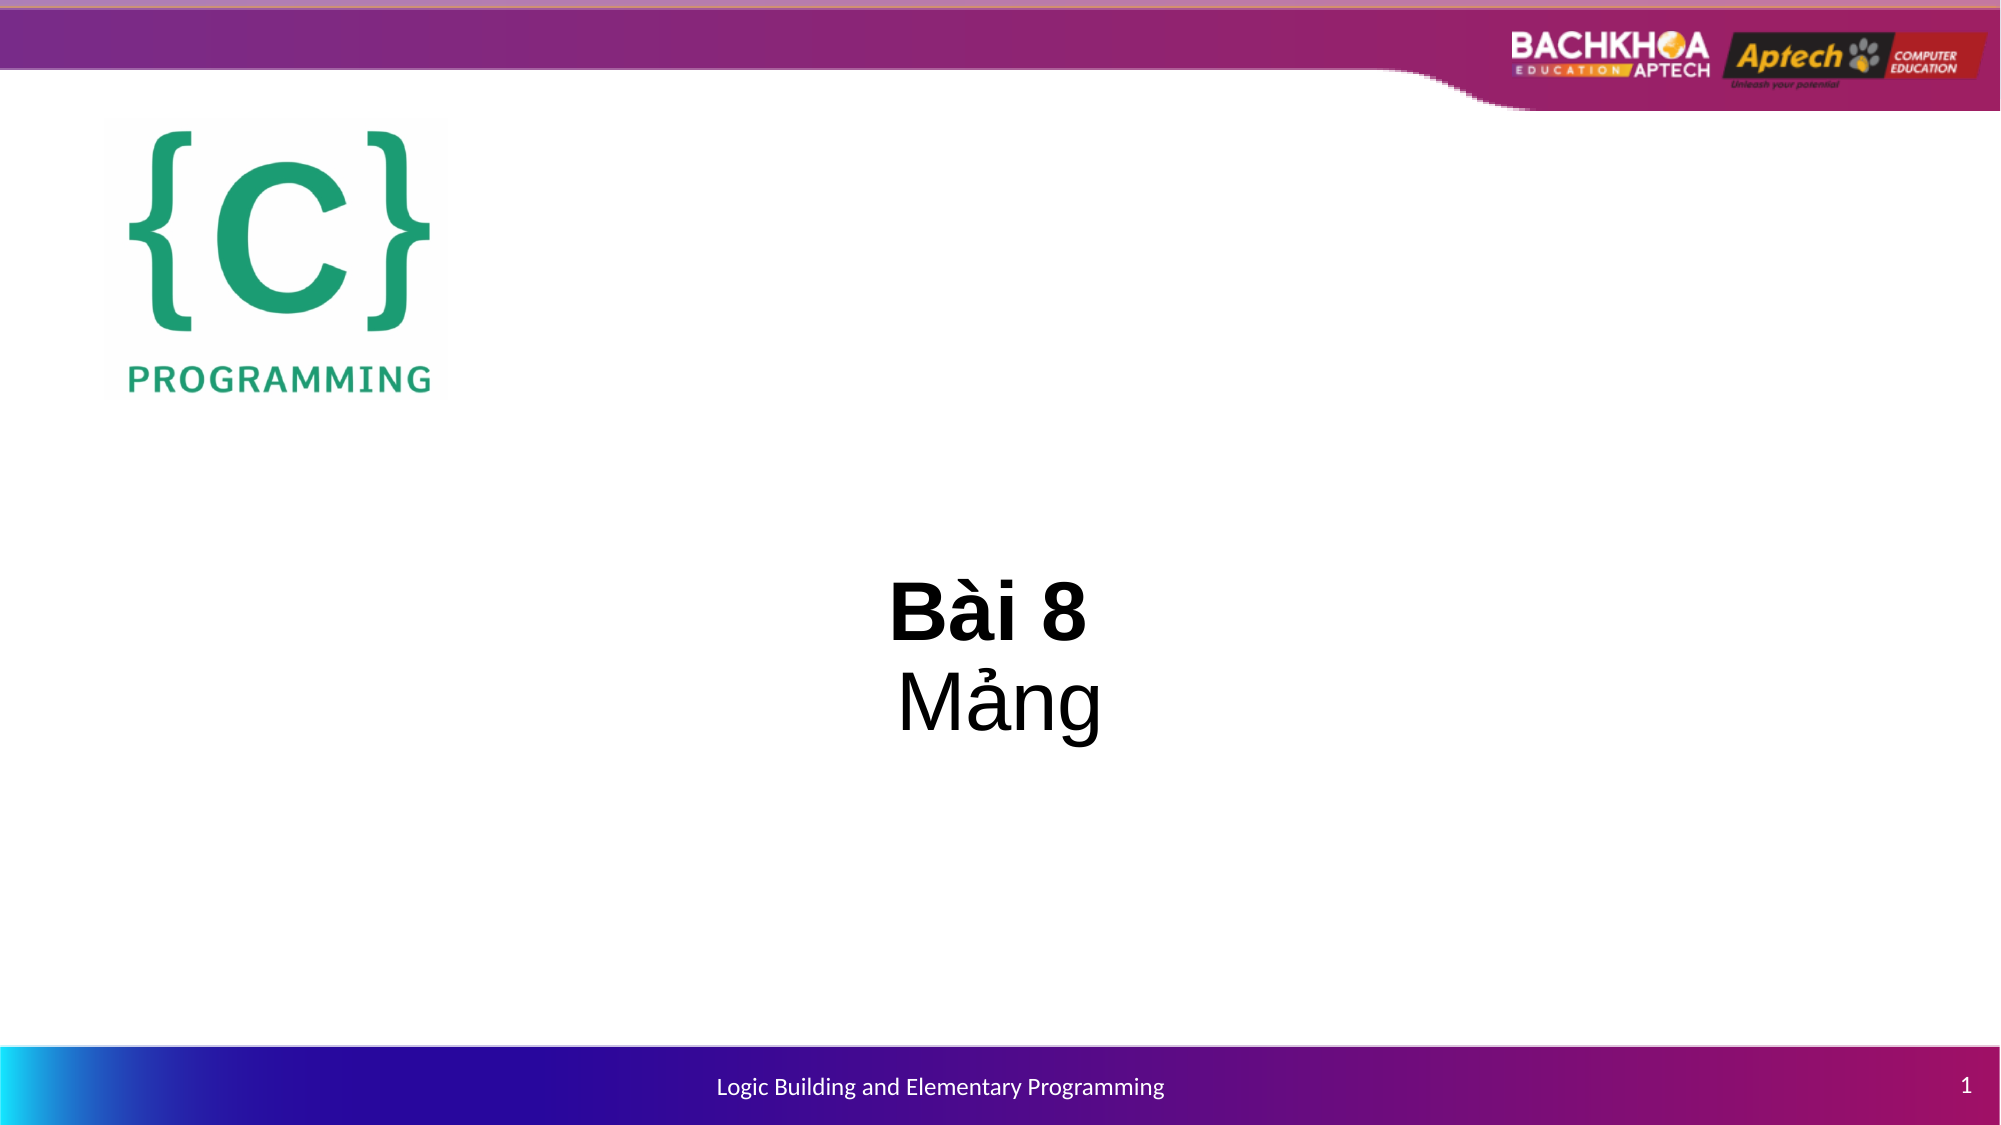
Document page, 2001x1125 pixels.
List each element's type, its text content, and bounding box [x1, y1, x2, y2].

title Bài 8 Mảng [249, 345, 1750, 757]
picture [104, 118, 448, 400]
footer Logic Building and Elementary Programming [17, 1055, 1865, 1116]
slide_number 1 [1877, 1053, 1988, 1114]
picture [0, 0, 2001, 111]
picture [0, 1045, 2000, 1125]
